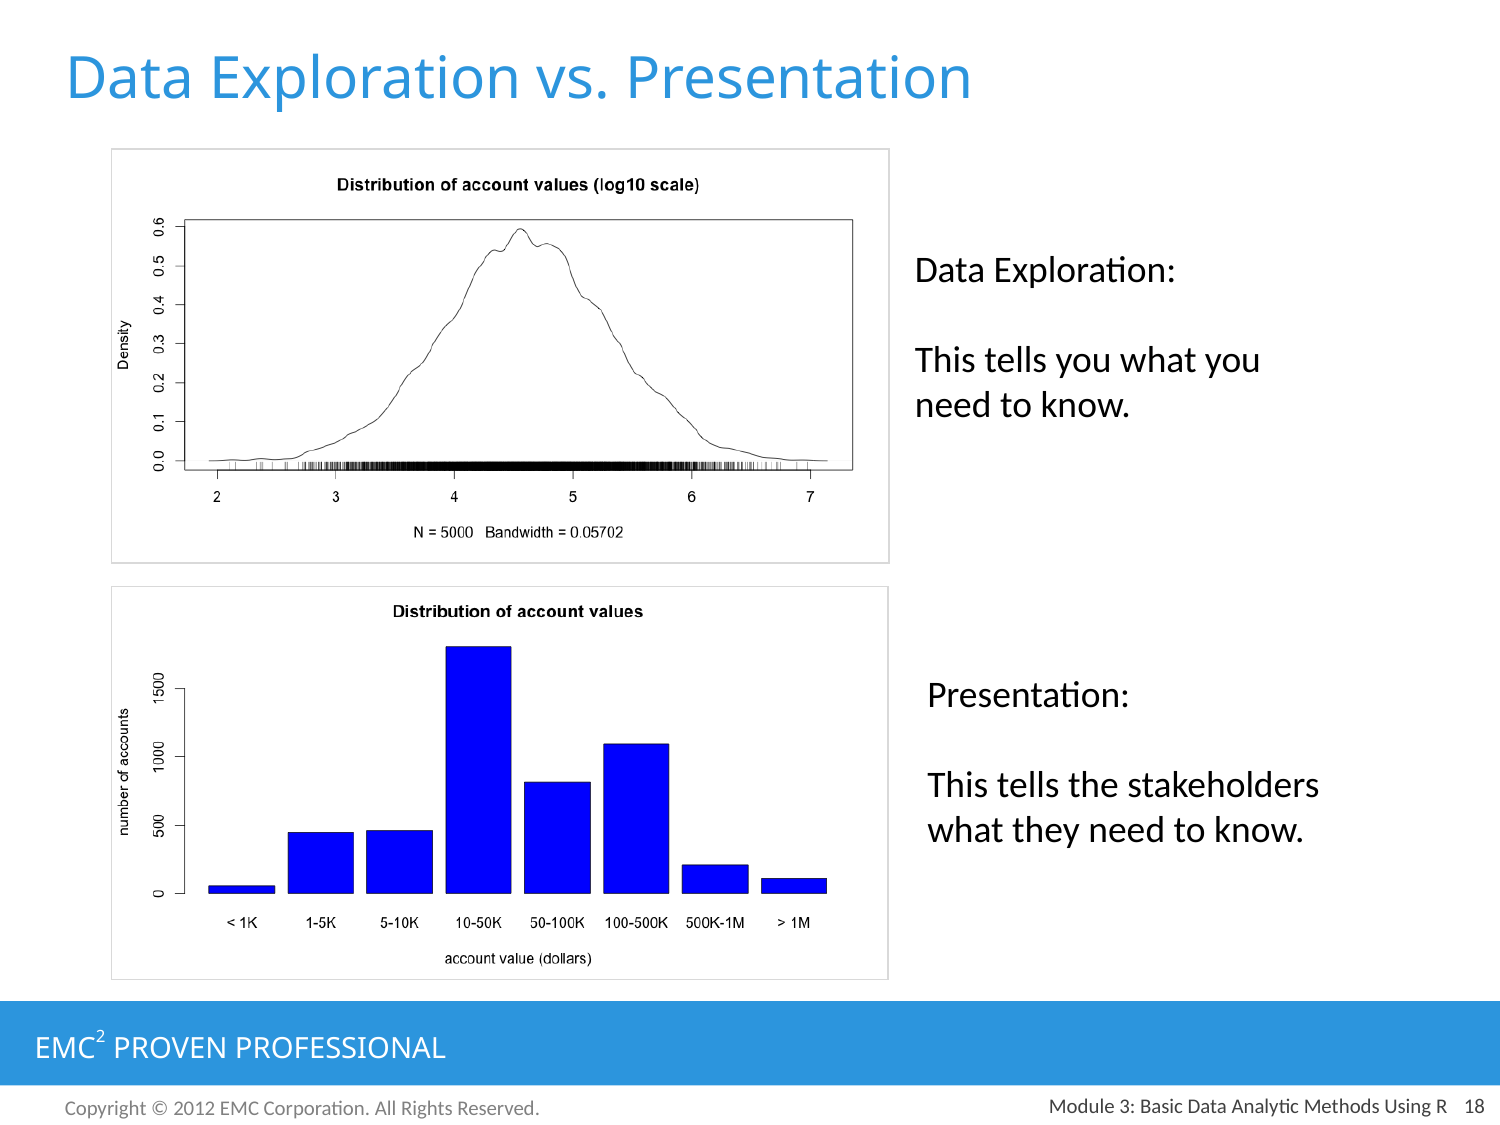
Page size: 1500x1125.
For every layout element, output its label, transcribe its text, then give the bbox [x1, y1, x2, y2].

text_box Presentation: This tells the stakeholders what they need to know. [912, 662, 1400, 858]
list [112, 149, 889, 563]
slide_number 18 [1425, 1087, 1500, 1125]
footer Module 3: Basic Data Analytic Methods Using R [812, 1087, 1425, 1125]
title Data Exploration vs. Presentation [49, 12, 1438, 138]
text_box Data Exploration: This tells you what you need to know. [899, 237, 1350, 433]
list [112, 587, 888, 979]
